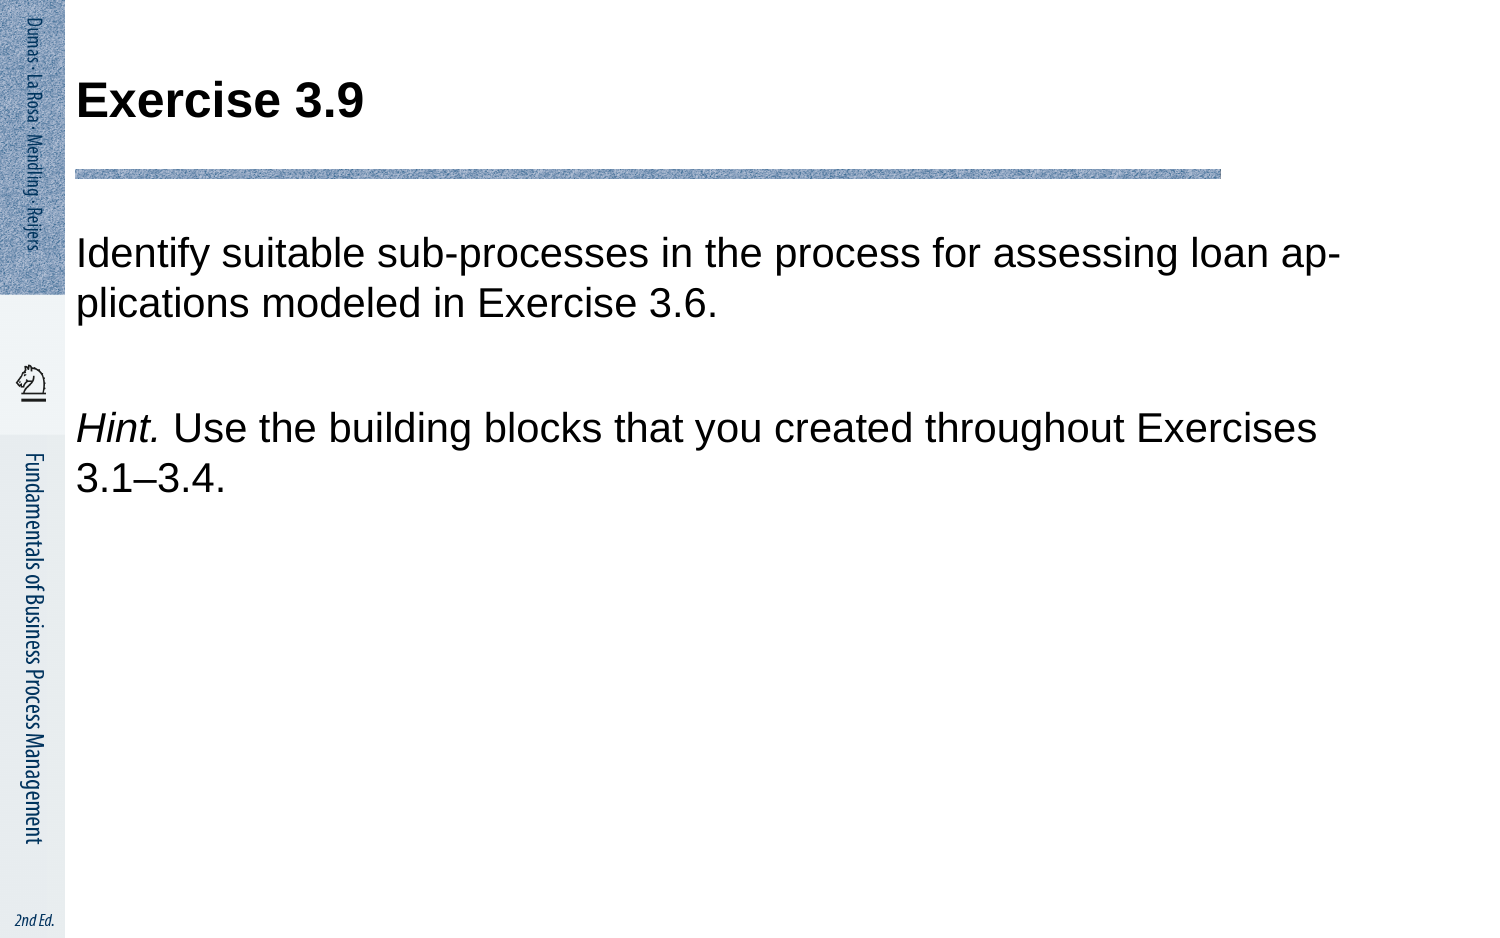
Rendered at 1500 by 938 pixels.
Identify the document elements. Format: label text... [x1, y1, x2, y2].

title Exercise 3.9 [75, 22, 1198, 172]
picture [0, 0, 65, 938]
picture [75, 169, 1221, 179]
list Identify suitable sub-processes in the process for assessing loan ap- plications modeled in Exercise 3.6. Hint. Use the building blocks that you created throughout Exercises 3.1–3.4. [75, 217, 1350, 851]
